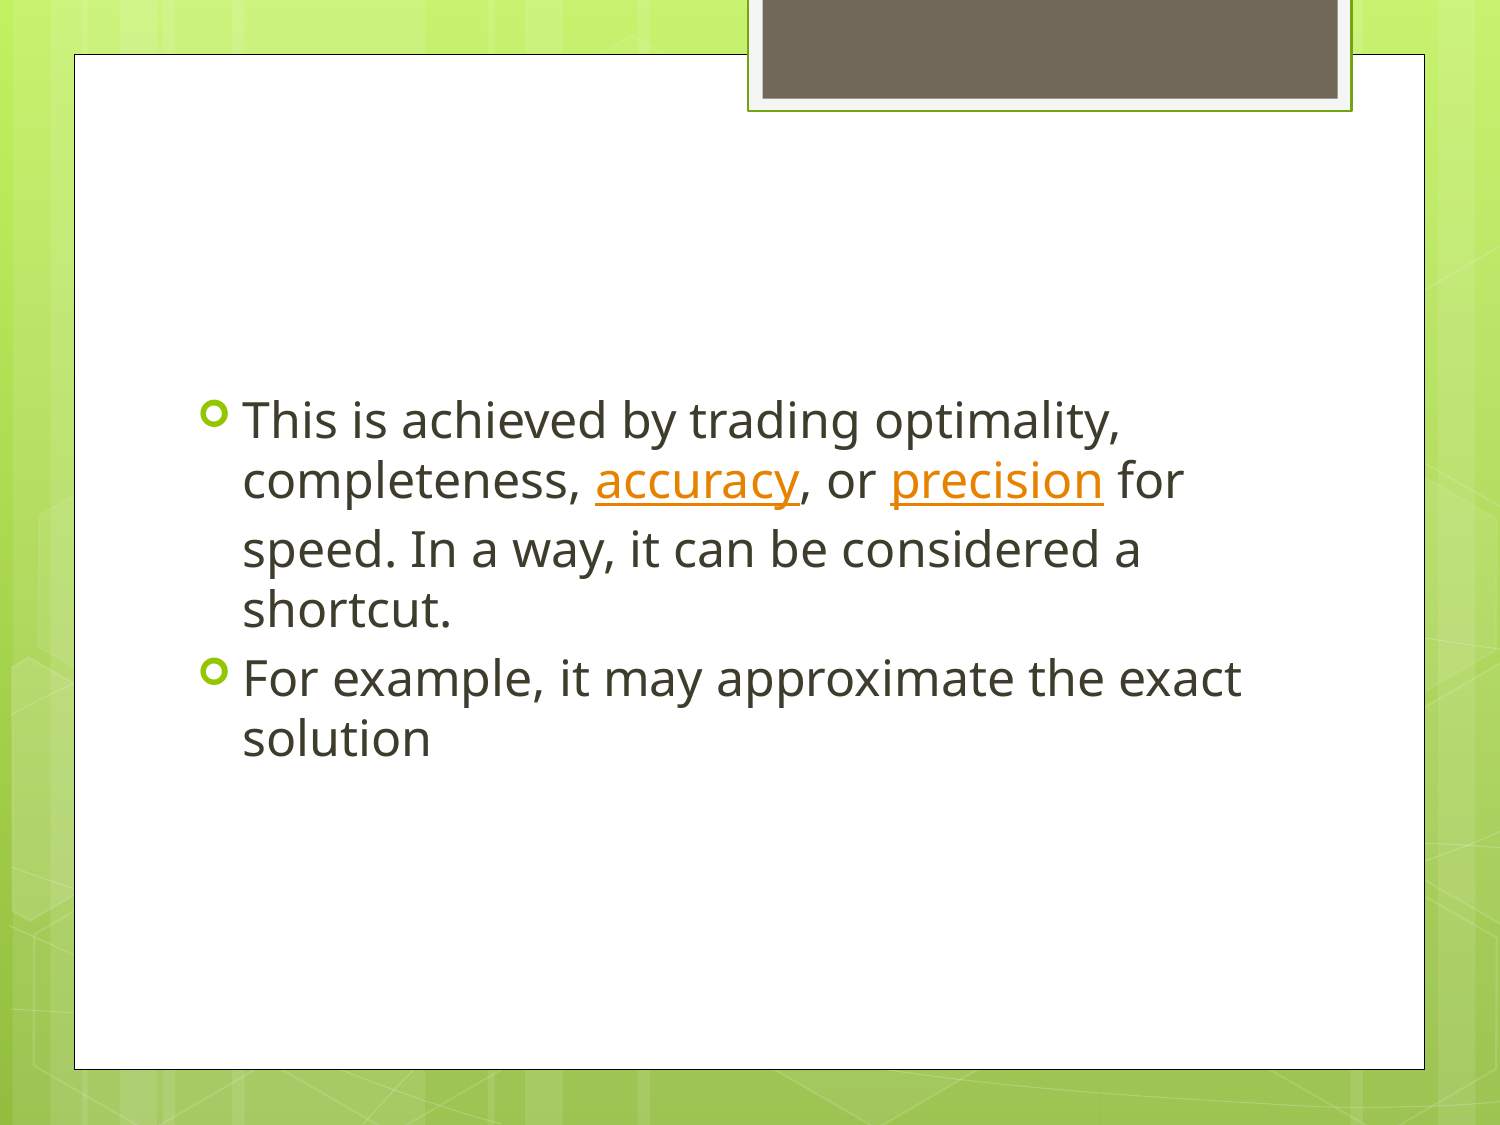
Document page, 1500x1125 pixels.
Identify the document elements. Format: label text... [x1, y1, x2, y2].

list This is achieved by trading optimality, completeness, accuracy, or precision for speed. In a way, it can be considered a shortcut. For example, it may approximate the exact solution [171, 381, 1283, 957]
